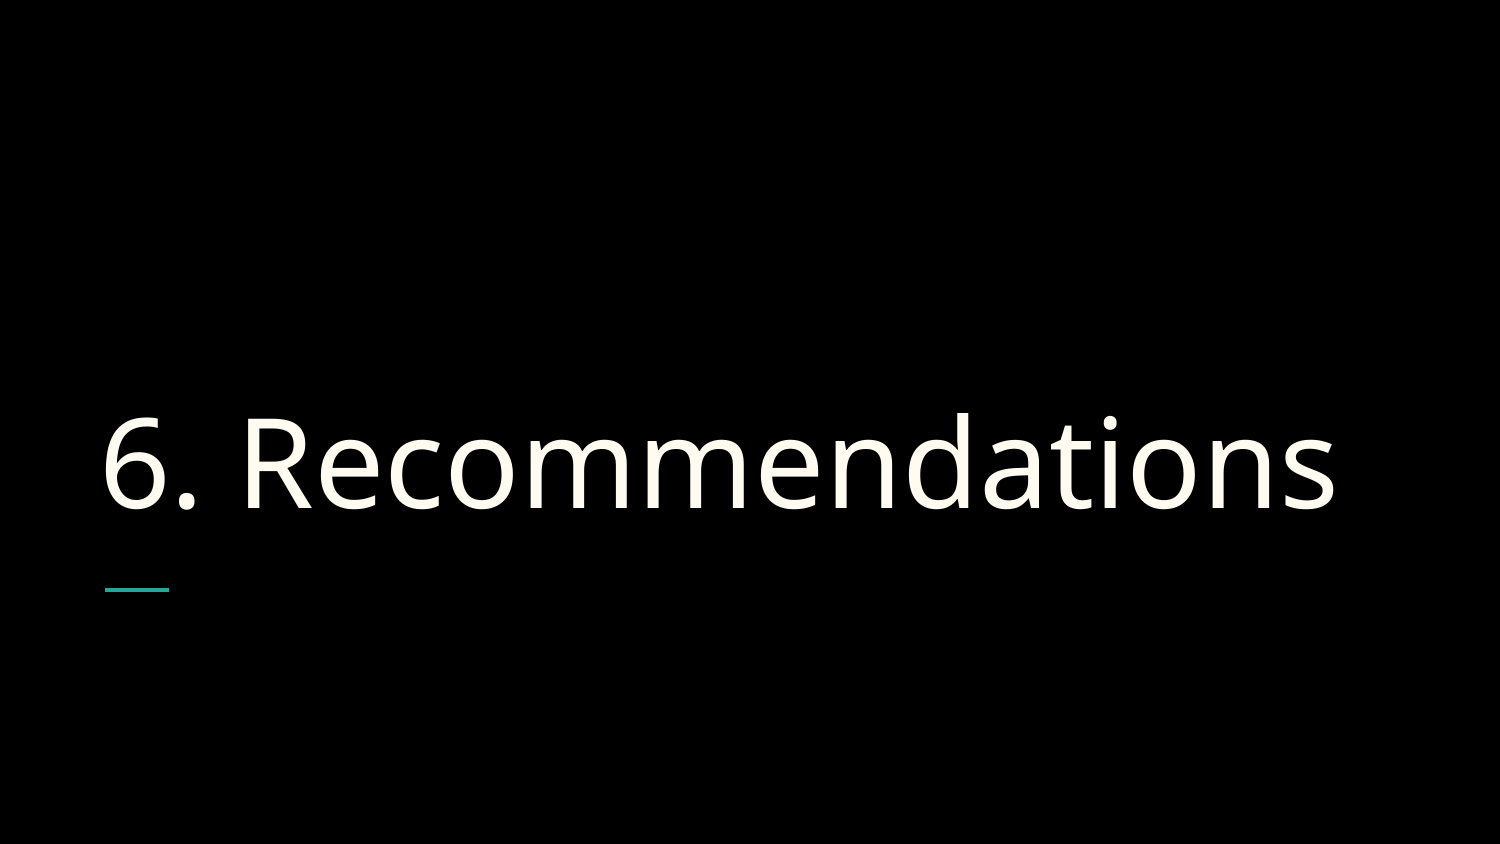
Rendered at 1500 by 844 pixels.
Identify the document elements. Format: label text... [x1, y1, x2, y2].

title 6. Recommendations [84, 310, 1416, 561]
